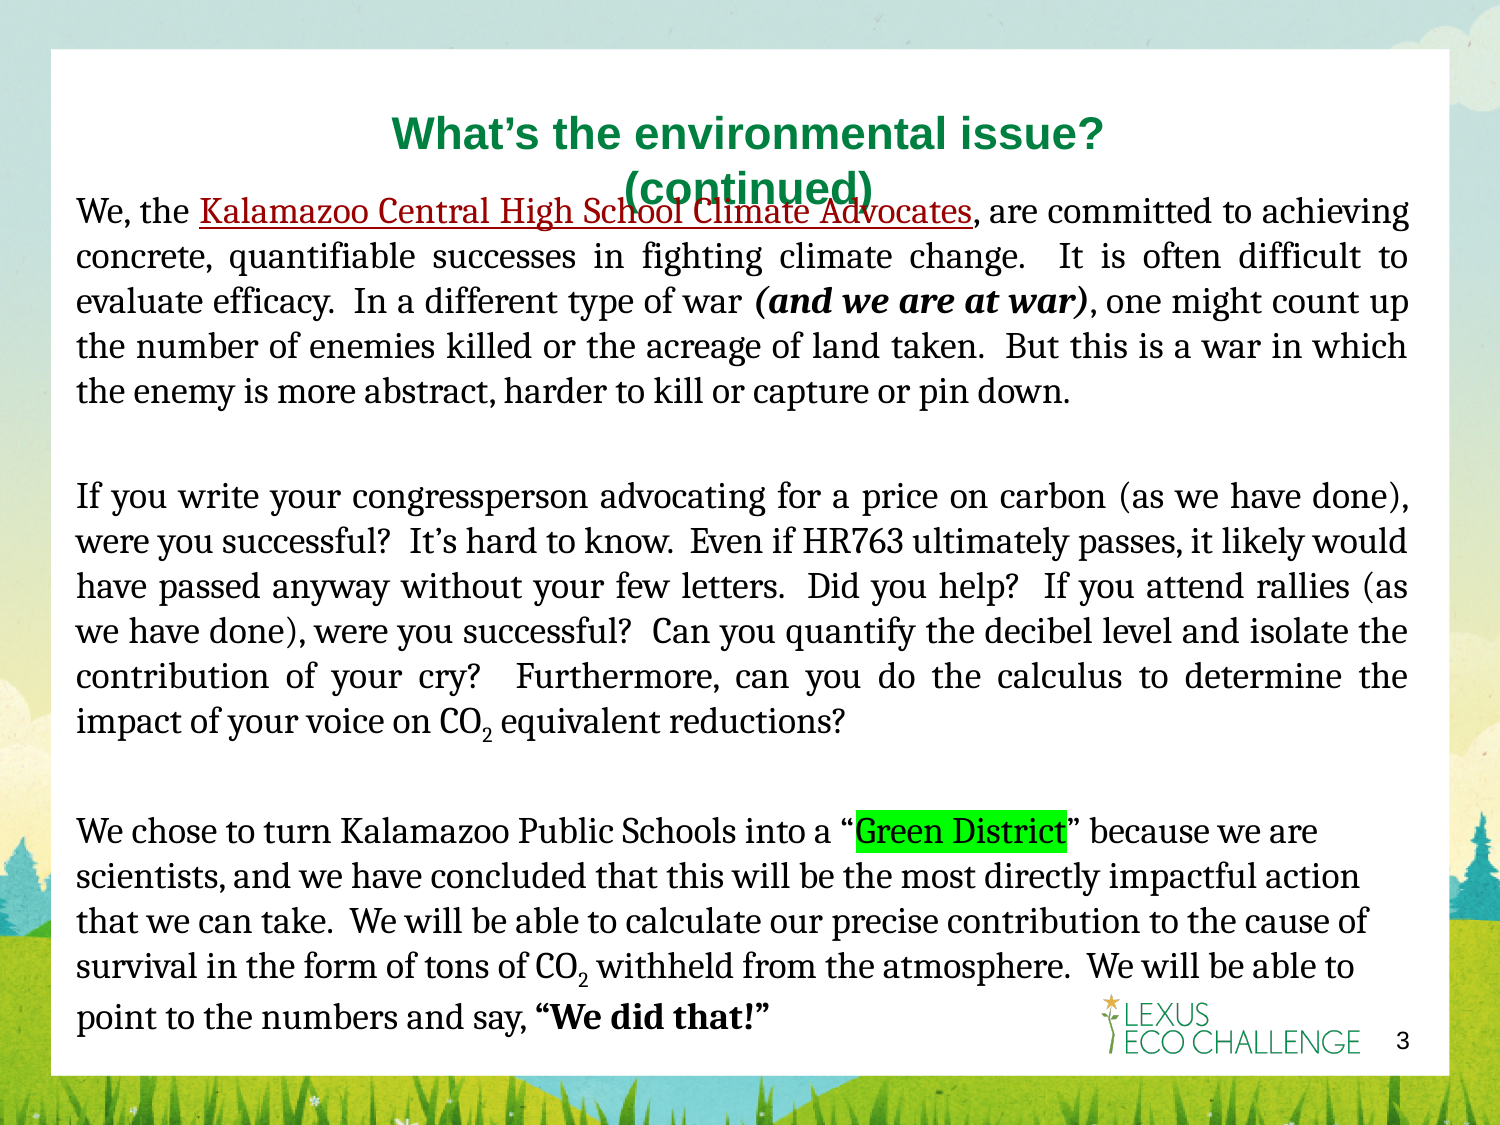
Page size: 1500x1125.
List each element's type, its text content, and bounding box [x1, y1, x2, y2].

text_box We, the Kalamazoo Central High School Climate Advocates, are committed to achieving concrete, quantifiable successes in fighting climate change. It is often difficult to evaluate efficacy. In a different type of war (and we are at war), one might count up the number of enemies killed or the acreage of land taken. But this is a war in which the enemy is more abstract, harder to kill or capture or pin down. If you write your congressperson advocating for a price on carbon (as we have done), were you successful? It’s hard to know. Even if HR763 ultimately passes, it likely would have passed anyway without your few letters. Did you help? If you attend rallies (as we have done), were you successful? Can you quantify the decibel level and isolate the contribution of your cry? Furthermore, can you do the calculus to determine the impact of your voice on CO2 equivalent reductions? We chose to turn Kalamazoo Public Schools into a “Green District” because we are scientists, and we have concluded that this will be the most directly impactful action that we can take. We will be able to calculate our precise contribution to the cause of survival in the form of tons of CO2 withheld from the atmosphere. We will be able to point to the numbers and say, “We did that!” [61, 191, 1425, 1032]
text_box 3 [1074, 1032, 1425, 1106]
title What’s the environmental issue? (continued) [48, 121, 1449, 252]
picture [0, 0, 1500, 1125]
